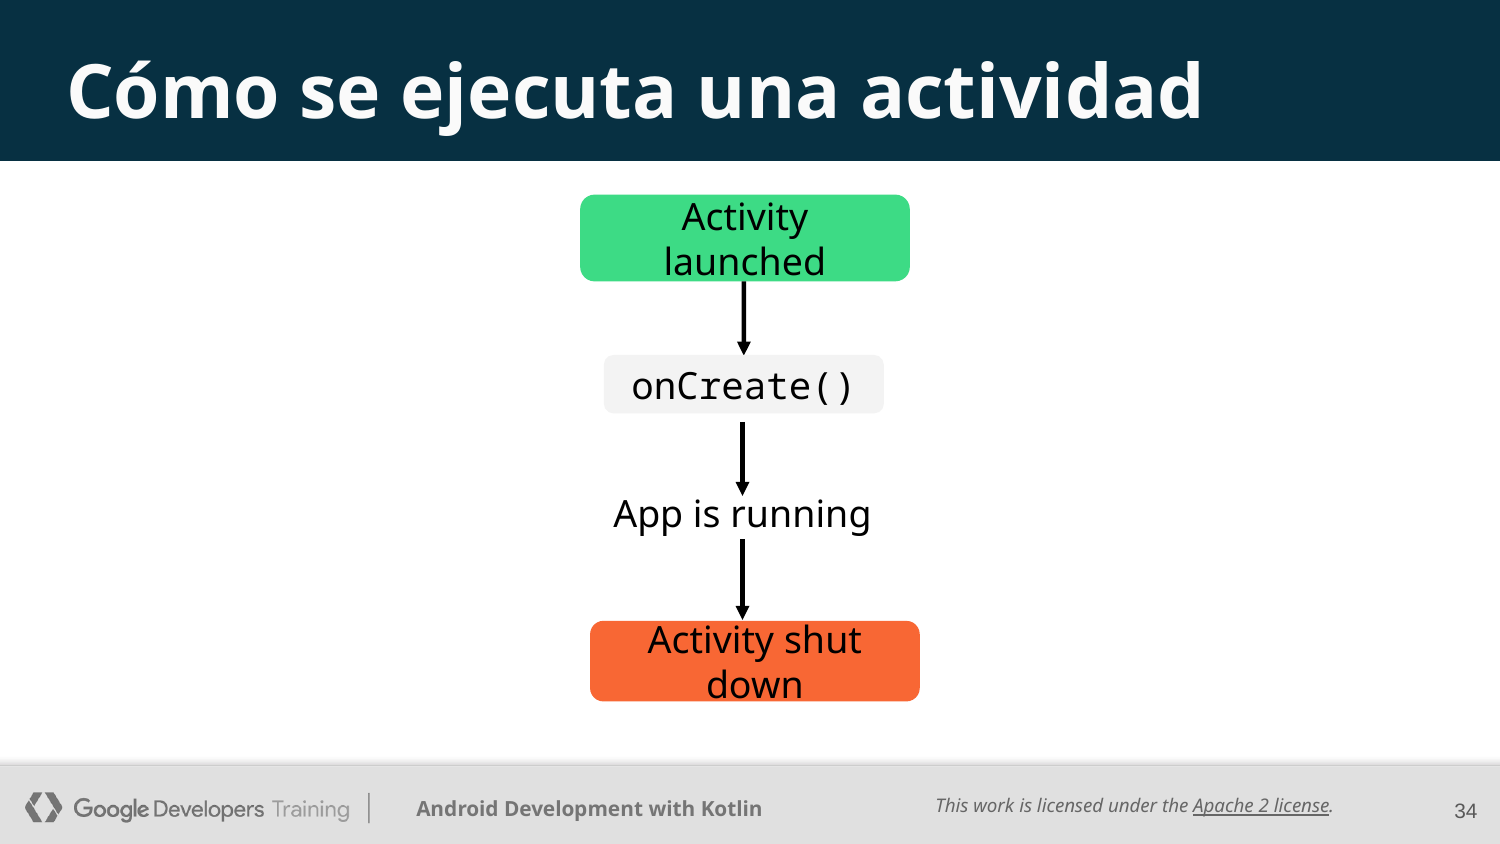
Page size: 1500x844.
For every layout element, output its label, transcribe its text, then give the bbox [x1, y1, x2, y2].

text_box App is running [590, 474, 895, 540]
slide_number 34 [1402, 777, 1493, 842]
text_box Activity shut down [590, 620, 920, 702]
text_box onCreate() [603, 354, 884, 414]
title Cómo se ejecuta una actividad [51, 28, 1449, 122]
text_box Activity launched [580, 194, 910, 282]
picture [0, 161, 1500, 844]
